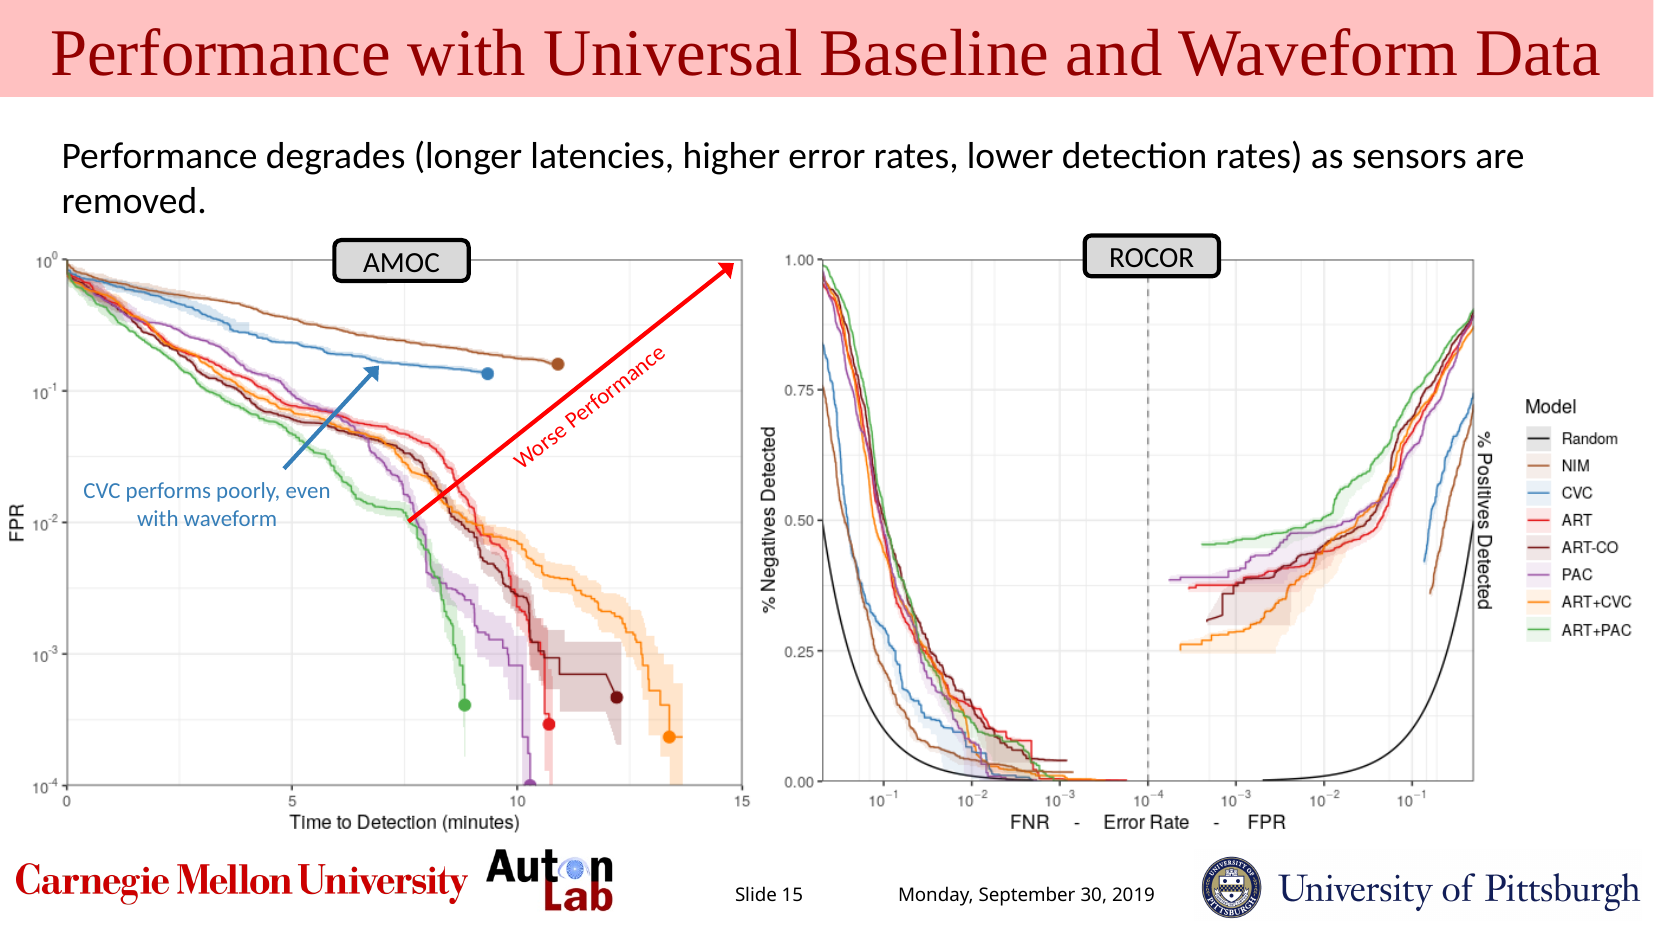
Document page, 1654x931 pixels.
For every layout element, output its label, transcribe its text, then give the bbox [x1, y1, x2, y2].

text_box ROCOR [1082, 233, 1222, 250]
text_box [283, 365, 380, 469]
text_box Performance degrades (longer latencies, higher error rates, lower detection rates) as sensors are removed. [46, 123, 1624, 229]
picture [1194, 849, 1642, 921]
picture [0, 250, 1654, 842]
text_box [408, 262, 735, 522]
picture [482, 845, 617, 914]
text_box AMOC [332, 237, 471, 250]
picture [16, 862, 468, 905]
text_box Performance with Universal Baseline and Waveform Data [0, 0, 1654, 97]
